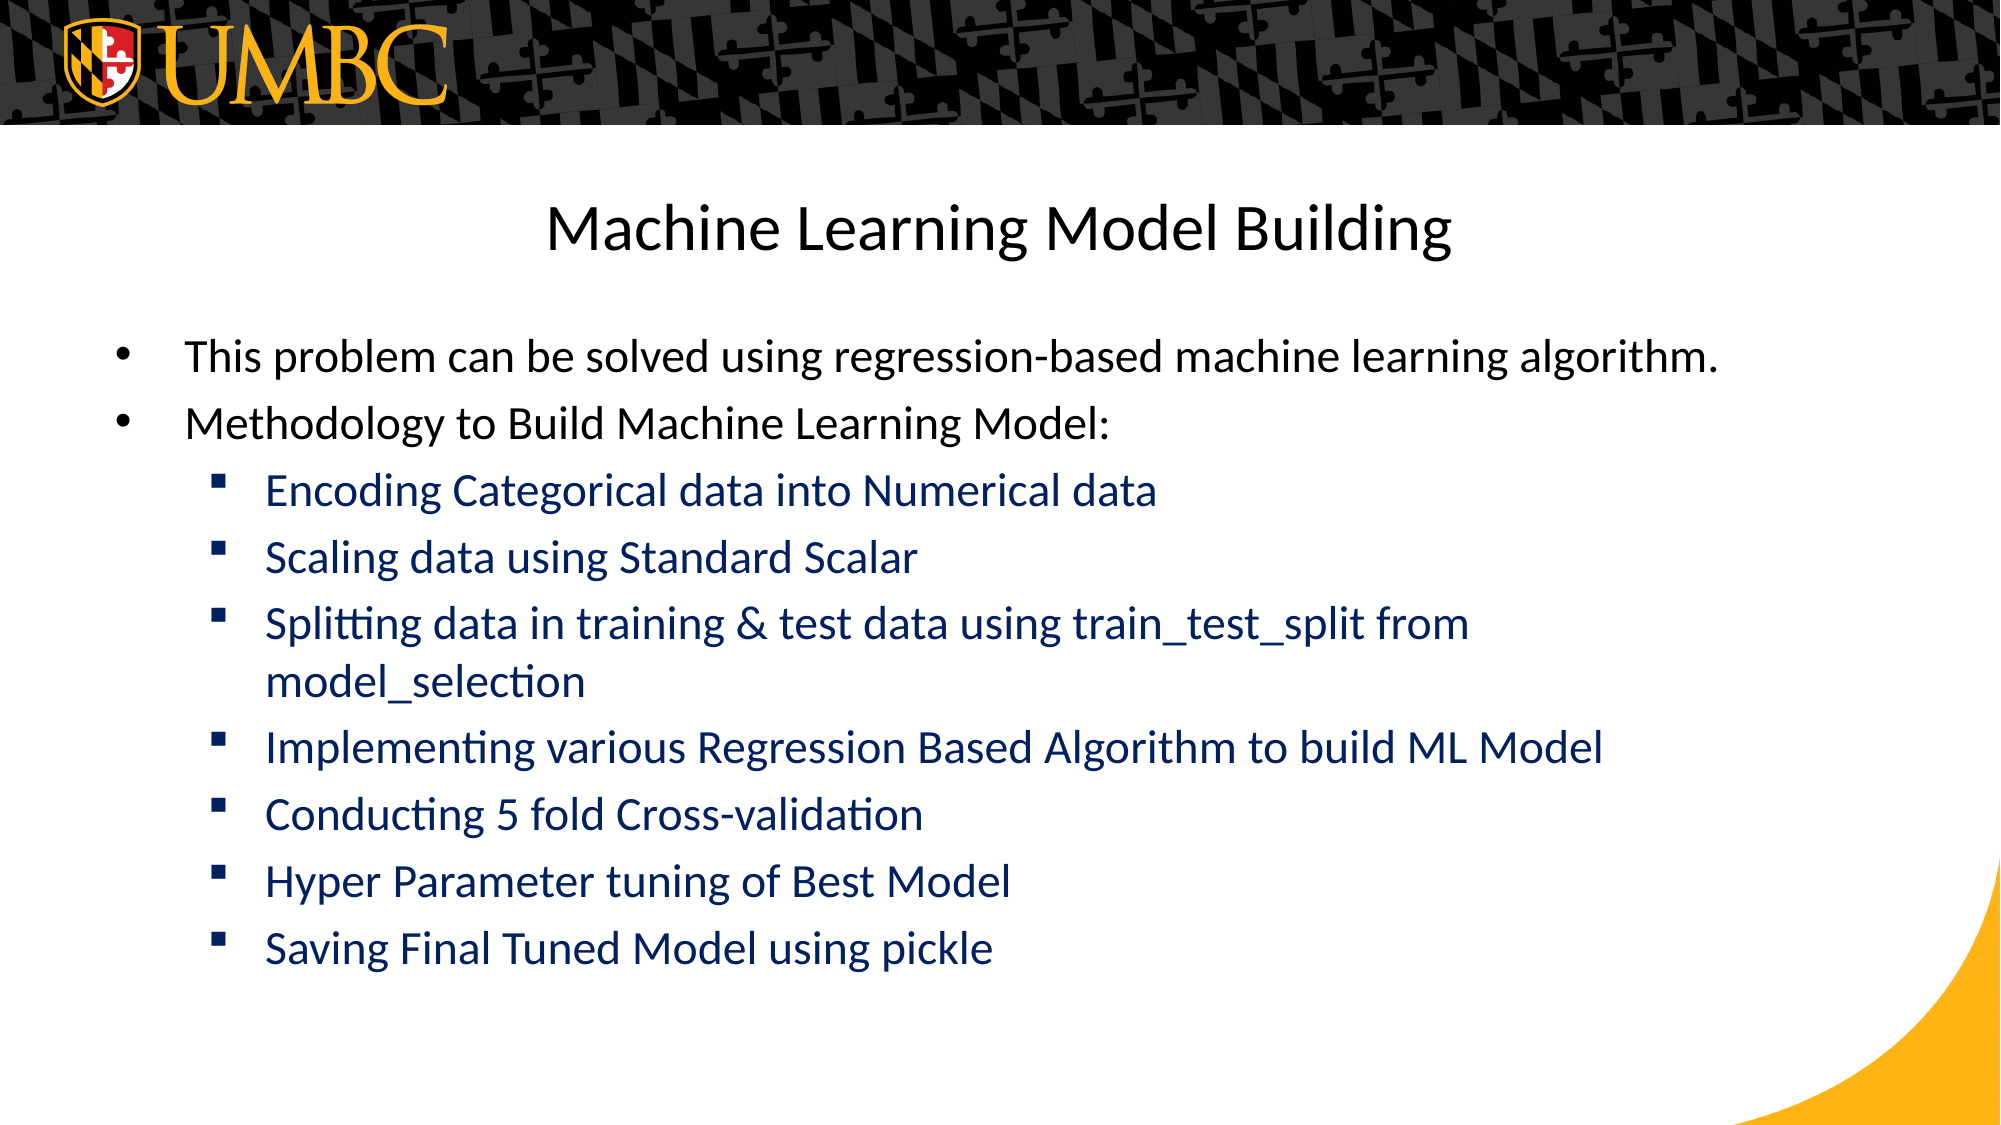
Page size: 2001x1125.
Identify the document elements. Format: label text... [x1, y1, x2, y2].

list This problem can be solved using regression-based machine learning algorithm. Methodology to Build Machine Learning Model: Encoding Categorical data into Numerical data Scaling data using Standard Scalar Splitting data in training & test data using train_test_split from model_selection Implementing various Regression Based Algorithm to build ML Model Conducting 5 fold Cross-validation Hyper Parameter tuning of Best Model Saving Final Tuned Model using pickle [99, 317, 1763, 1012]
picture [1732, 853, 2000, 1125]
title Machine Learning Model Building [99, 153, 1900, 295]
picture [0, 0, 2000, 125]
